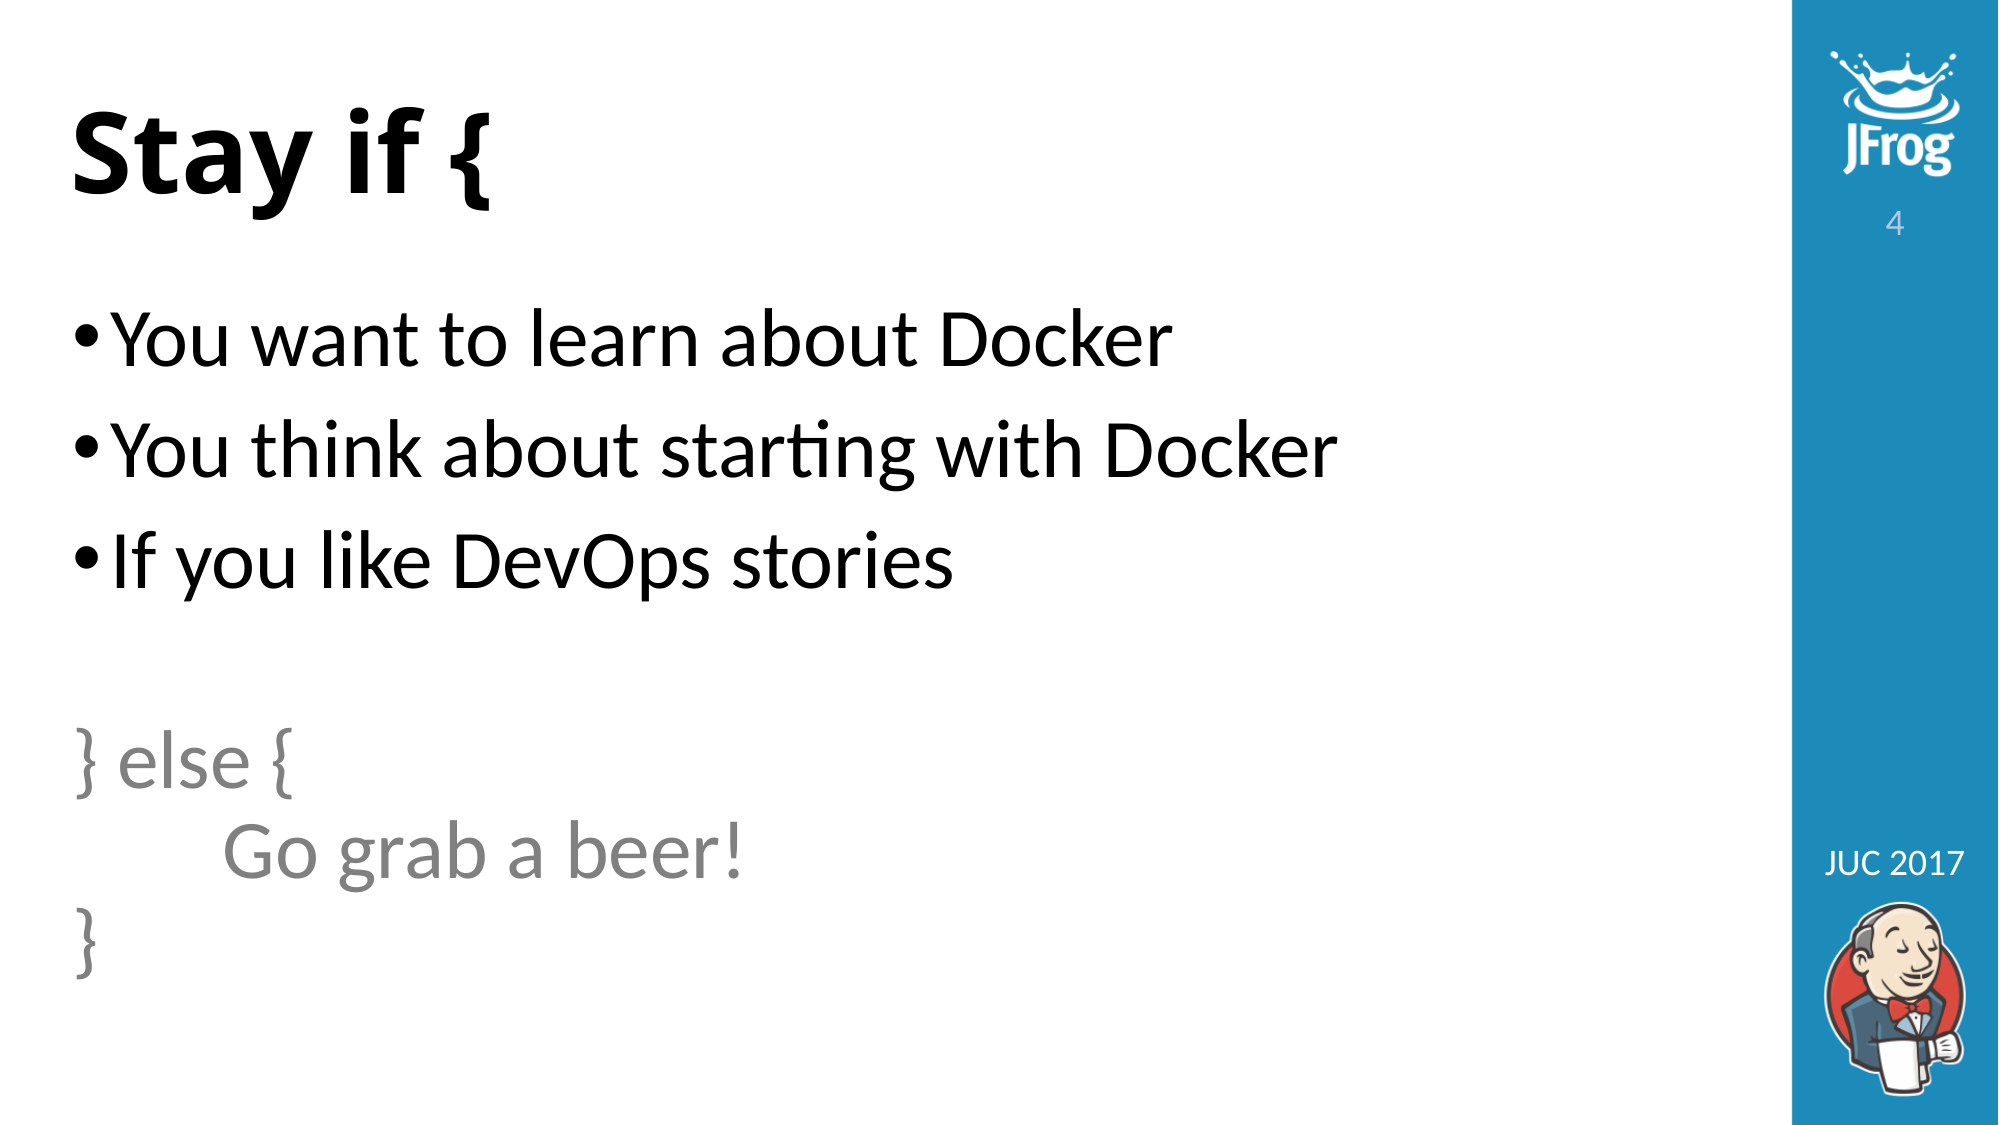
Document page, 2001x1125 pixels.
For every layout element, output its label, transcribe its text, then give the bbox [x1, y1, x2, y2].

picture [2, 0, 1998, 1125]
title Stay if { [55, 48, 1747, 266]
list You want to learn about Docker You think about starting with Docker If you like DevOps stories } else { Go grab a beer! } [57, 287, 1747, 1077]
